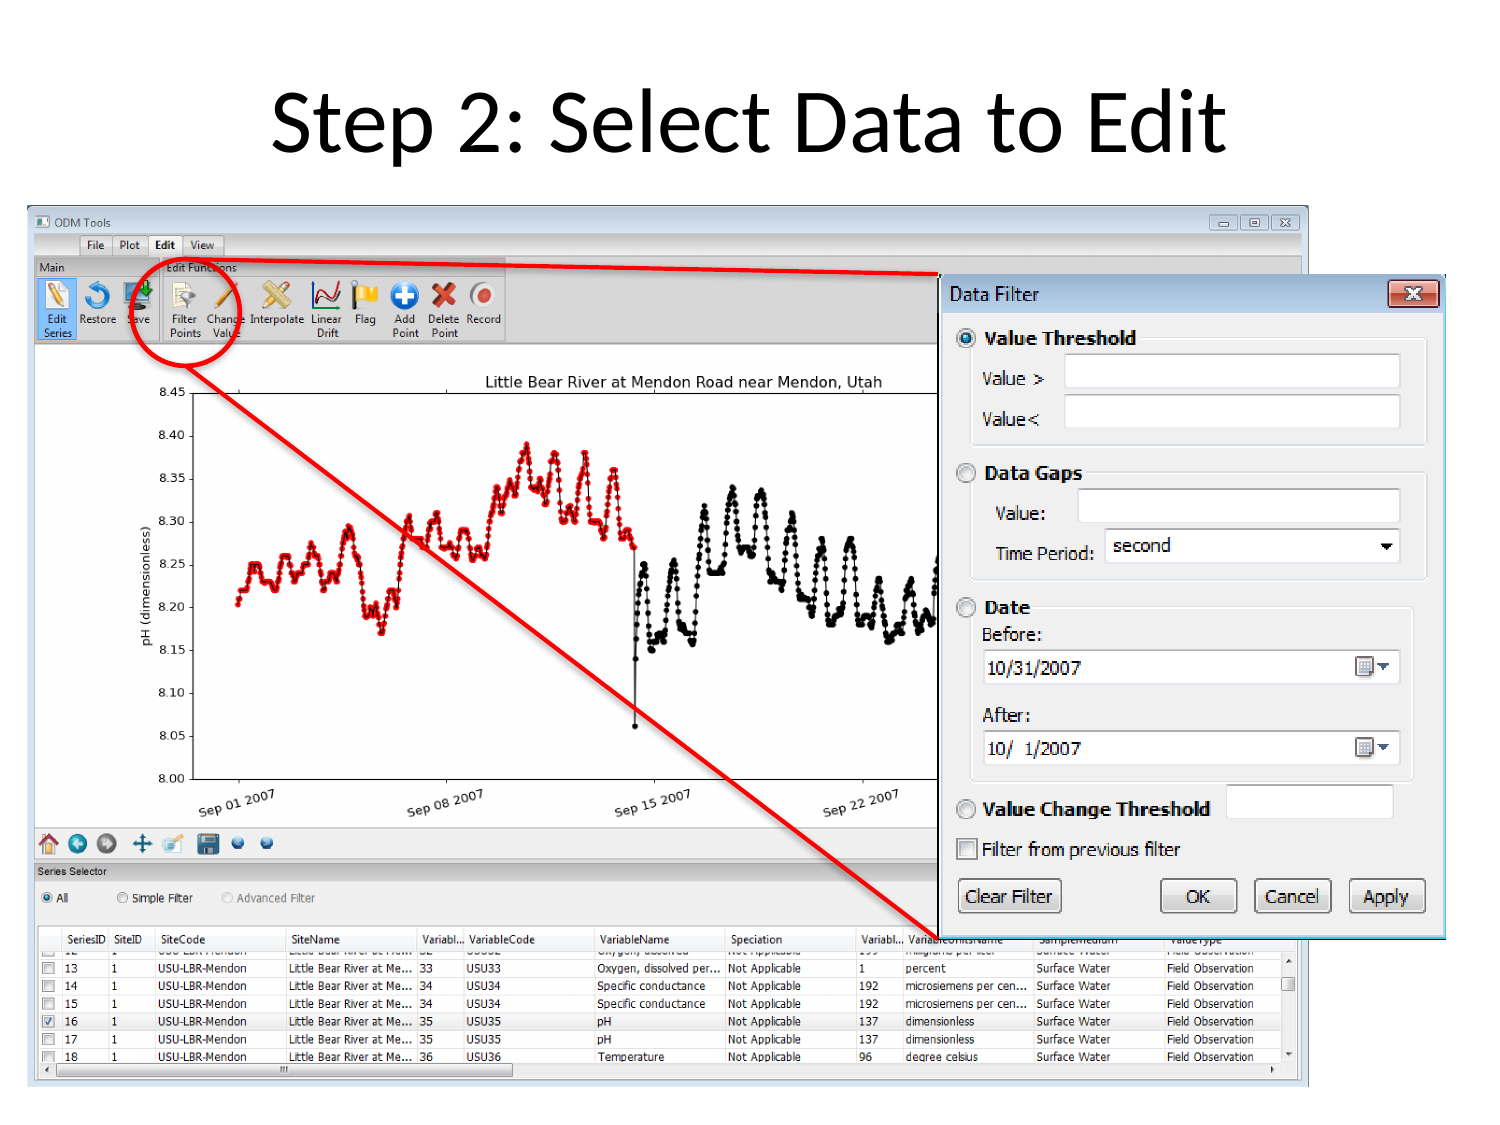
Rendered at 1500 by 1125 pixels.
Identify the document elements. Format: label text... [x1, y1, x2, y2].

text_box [185, 365, 939, 940]
picture [27, 204, 1446, 1087]
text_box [185, 258, 939, 275]
title Step 2: Select Data to Edit [75, 0, 1425, 233]
